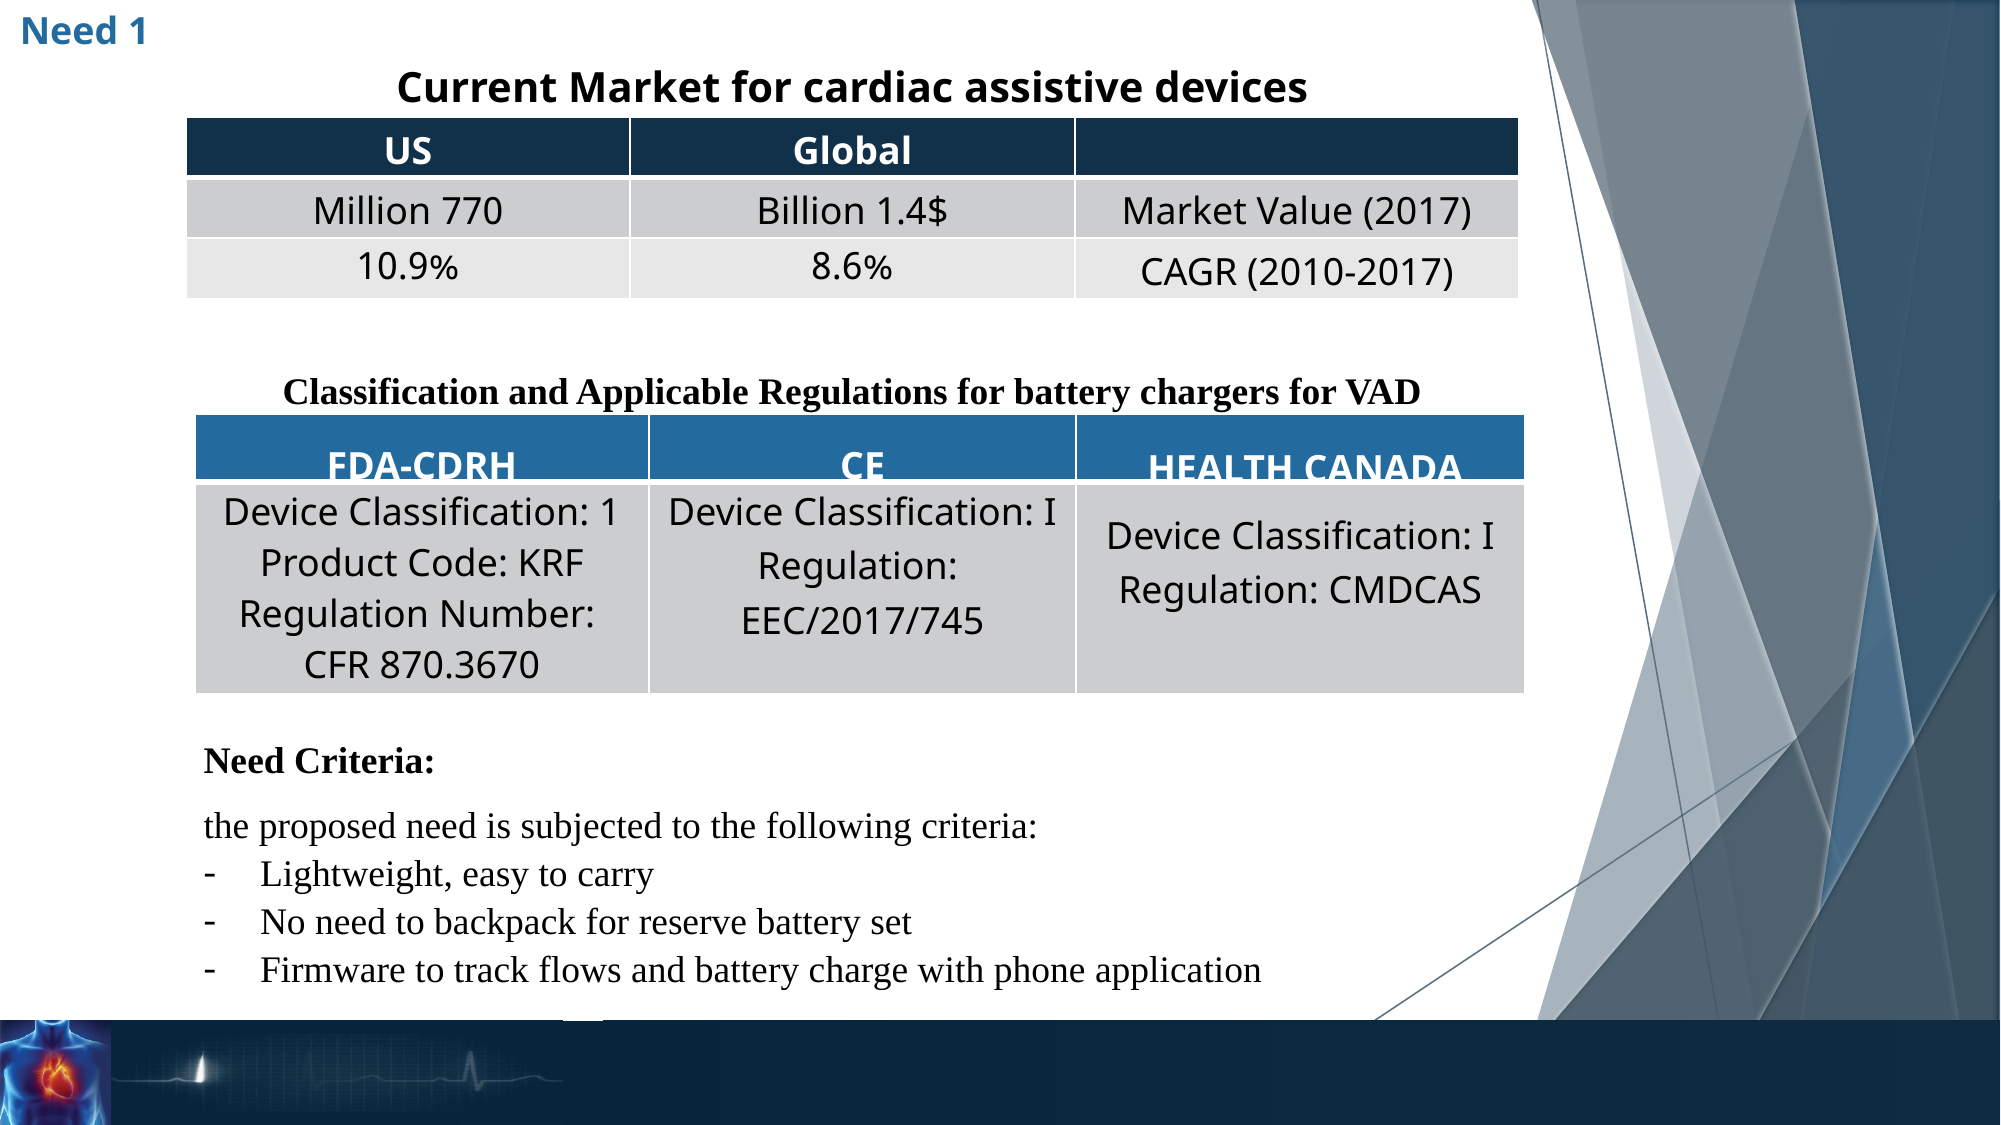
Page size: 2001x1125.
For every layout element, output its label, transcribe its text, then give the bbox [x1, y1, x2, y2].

table_cell Device Classification: I Regulation: EEC/2017/745 [650, 485, 1075, 640]
table_header Global [631, 118, 1074, 175]
table_cell Market Value (2017) [1076, 180, 1518, 237]
table_cell CAGR (2010-2017) [1076, 239, 1518, 298]
text_box Current Market for cardiac assistive devices [381, 49, 1324, 116]
table_cell 8.6% [631, 239, 1074, 298]
table_cell Device Classification: I Regulation: CMDCAS [1077, 485, 1524, 640]
table_cell 10.9% [187, 239, 629, 298]
table_header [1076, 118, 1518, 175]
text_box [0, 641, 2000, 1125]
table_header CE [650, 415, 1075, 479]
table_cell Device Classification: 1 Product Code: KRF Regulation Number: CFR 870.3670 [196, 485, 648, 640]
text_box Need 1 [4, 0, 165, 60]
table_cell 1.4$ Billion [631, 180, 1074, 237]
table_header HEALTH CANADA [1077, 415, 1524, 479]
table_header FDA-CDRH [196, 415, 648, 479]
table_header US [187, 118, 629, 175]
table_cell 770 Million [187, 180, 629, 237]
text_box Classification and Applicable Regulations for battery chargers for VAD [267, 356, 1438, 414]
